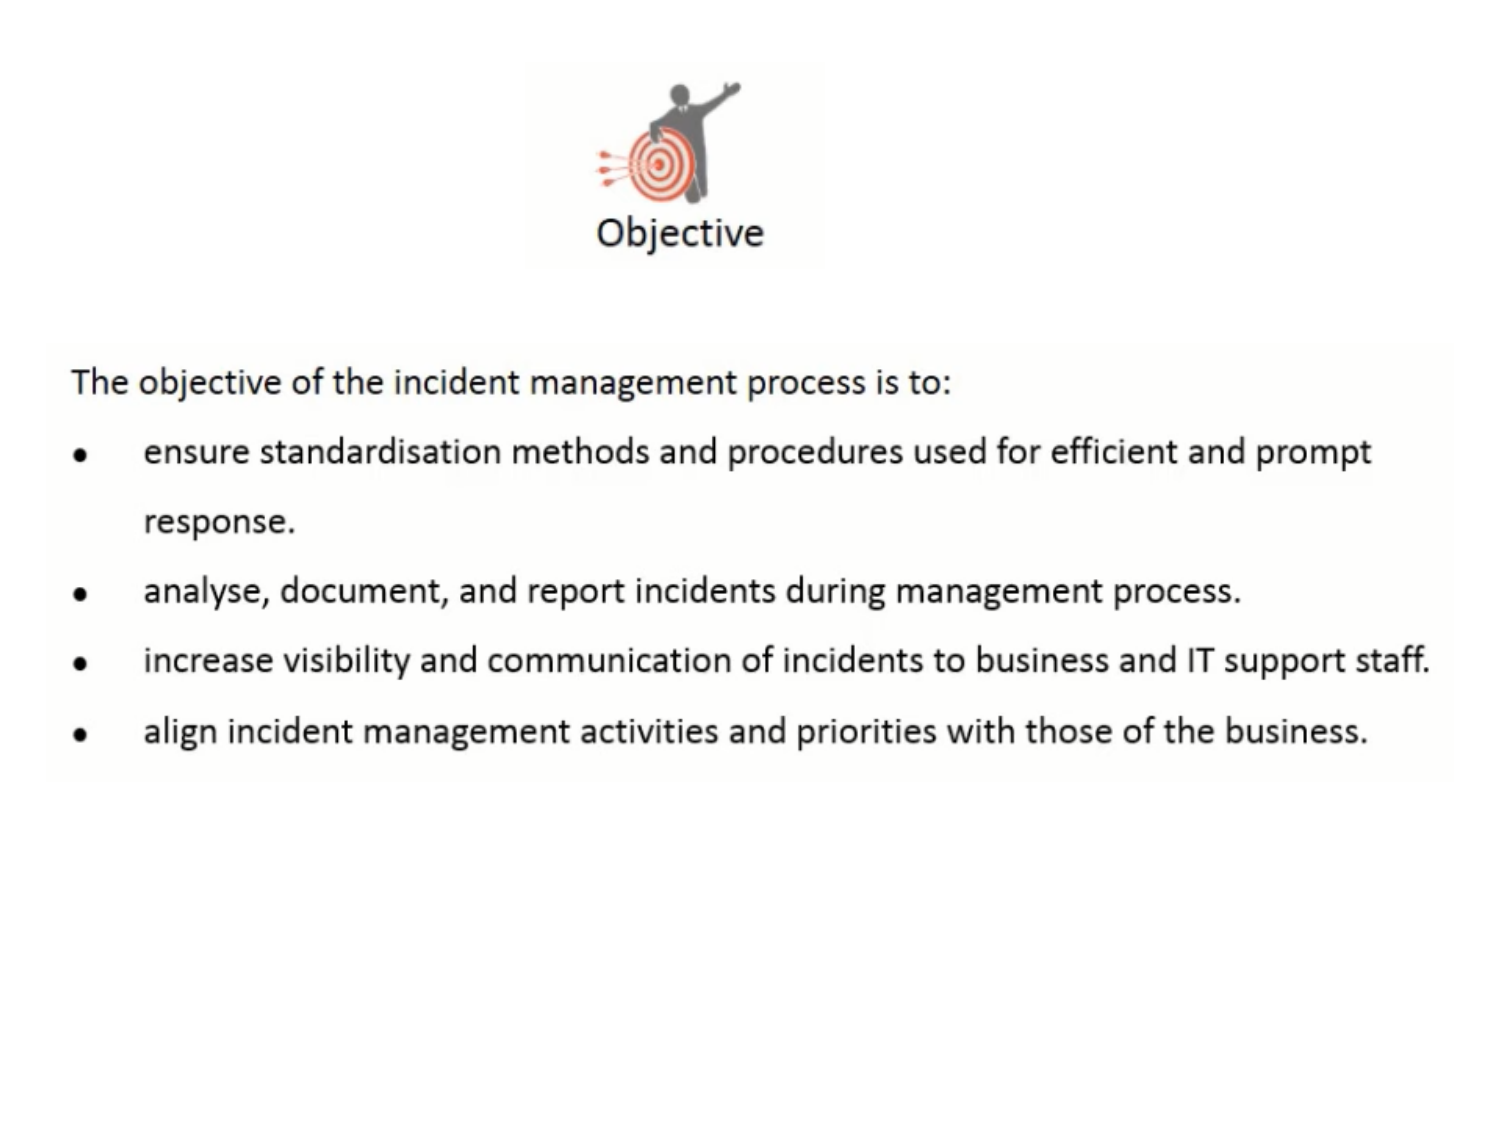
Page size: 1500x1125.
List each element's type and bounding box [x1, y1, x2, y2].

picture [46, 343, 1454, 782]
picture [524, 62, 826, 269]
